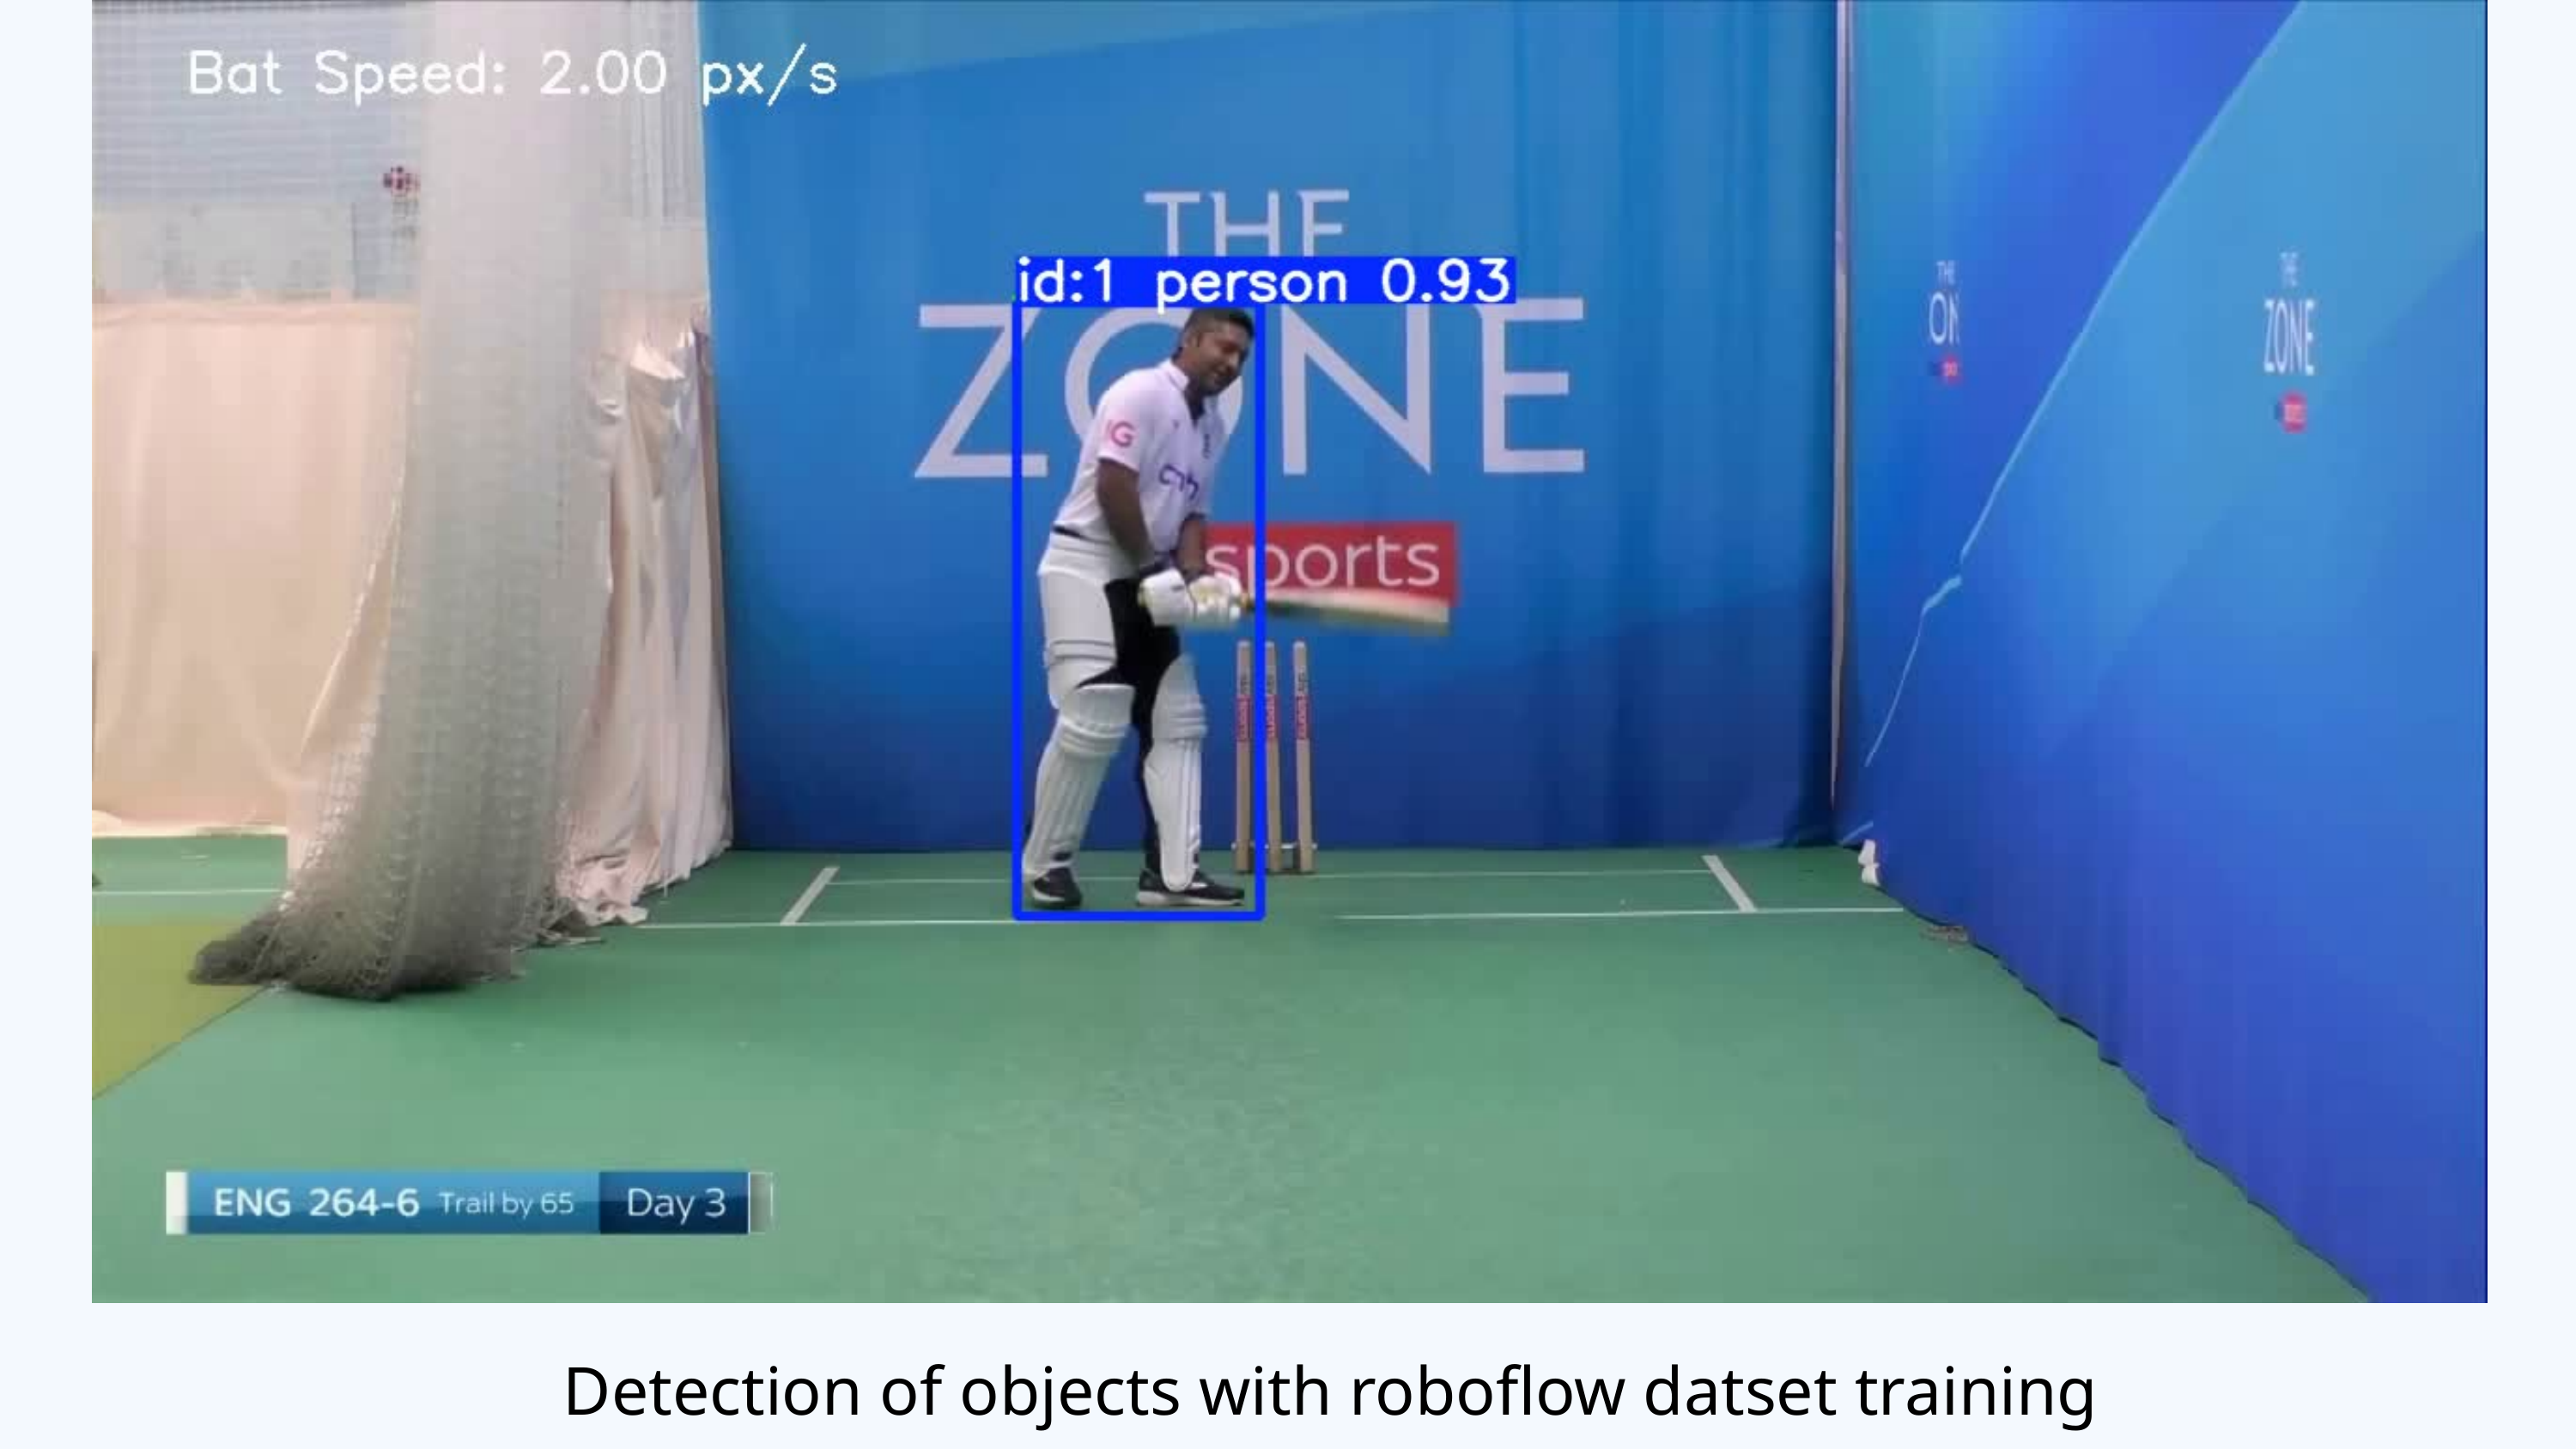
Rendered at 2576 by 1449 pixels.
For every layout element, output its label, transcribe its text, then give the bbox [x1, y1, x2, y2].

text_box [91, 0, 2488, 1304]
text_box Detection of objects with roboflow datset training [504, 1336, 2158, 1429]
